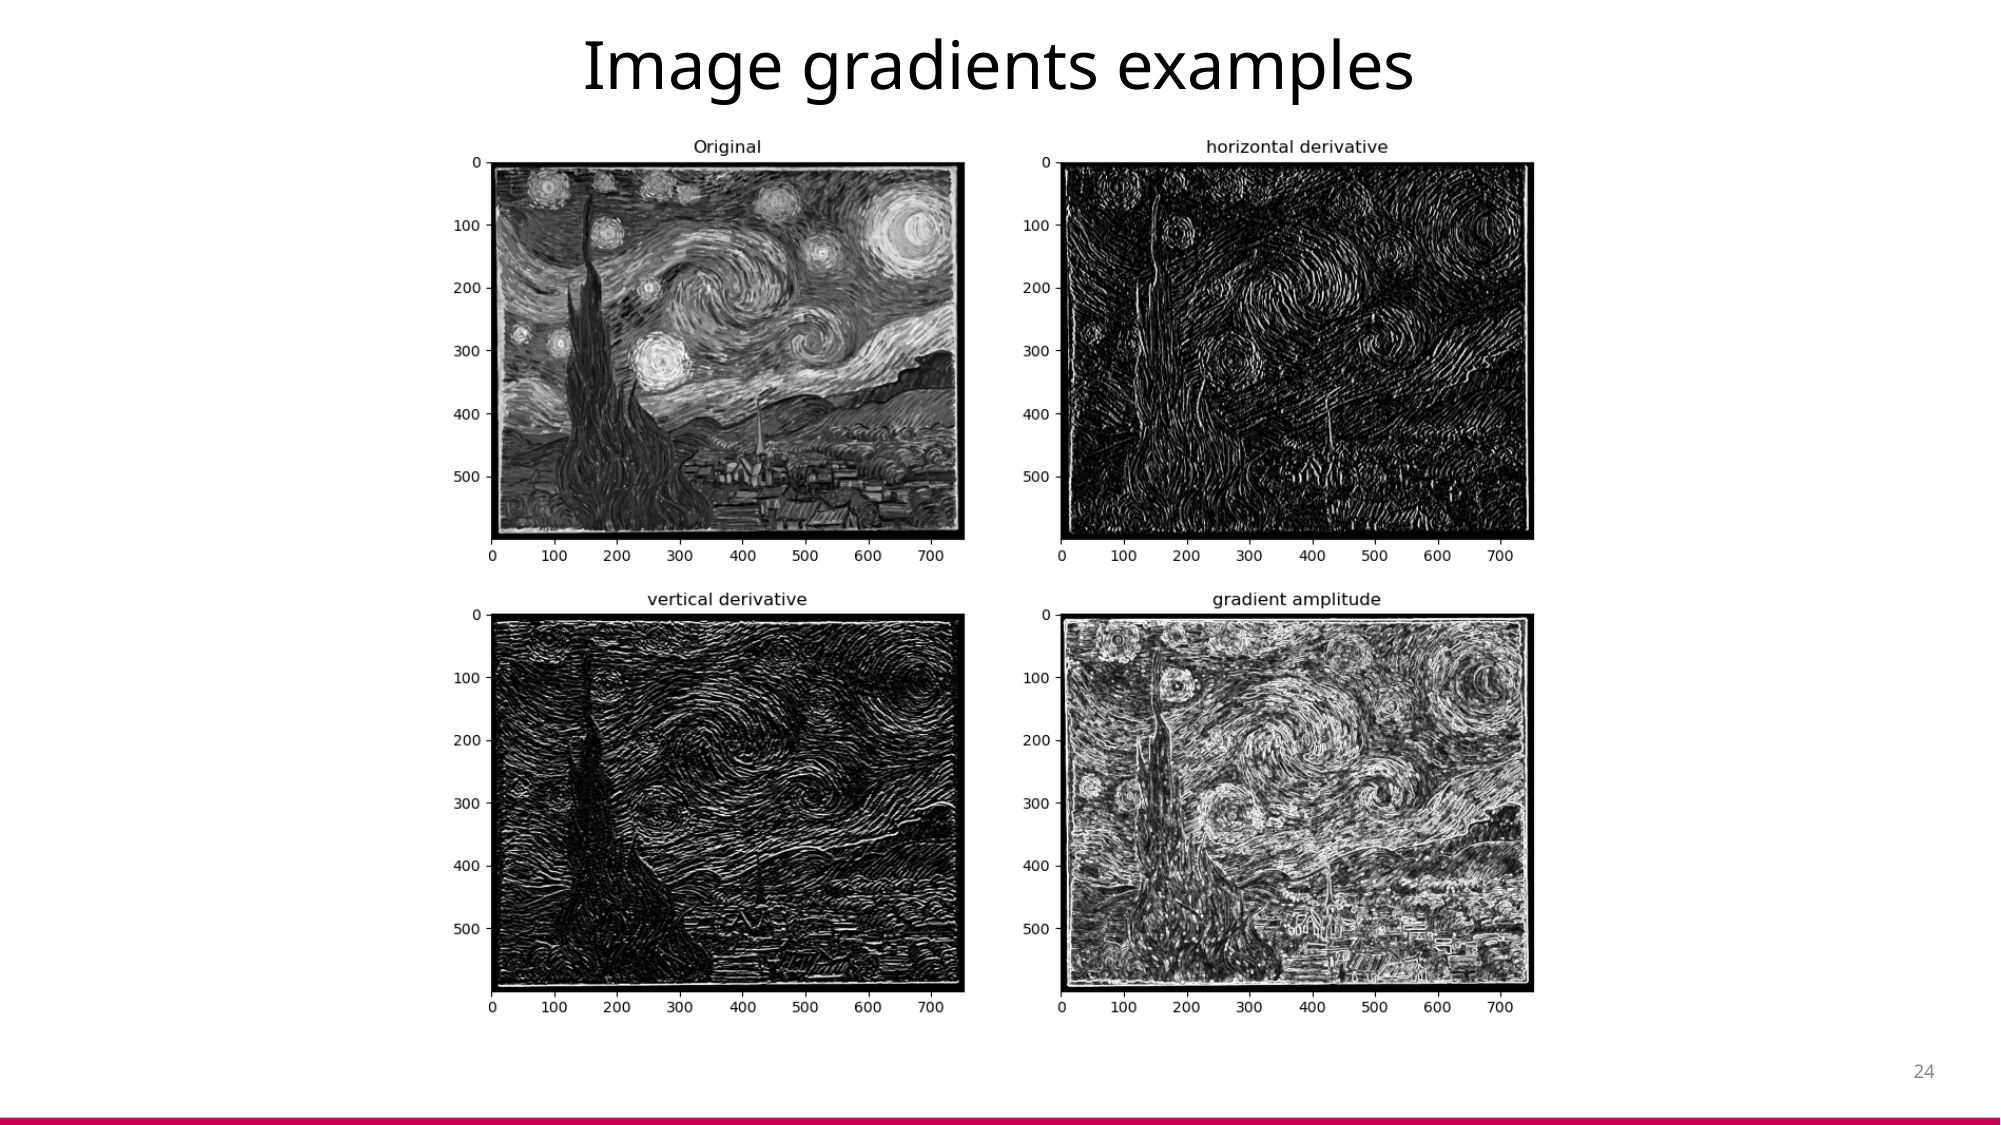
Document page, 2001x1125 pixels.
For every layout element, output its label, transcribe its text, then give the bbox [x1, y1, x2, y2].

title Image gradients examples [50, 12, 1950, 113]
slide_number ‹#› [1483, 1042, 1950, 1103]
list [448, 137, 1551, 1026]
